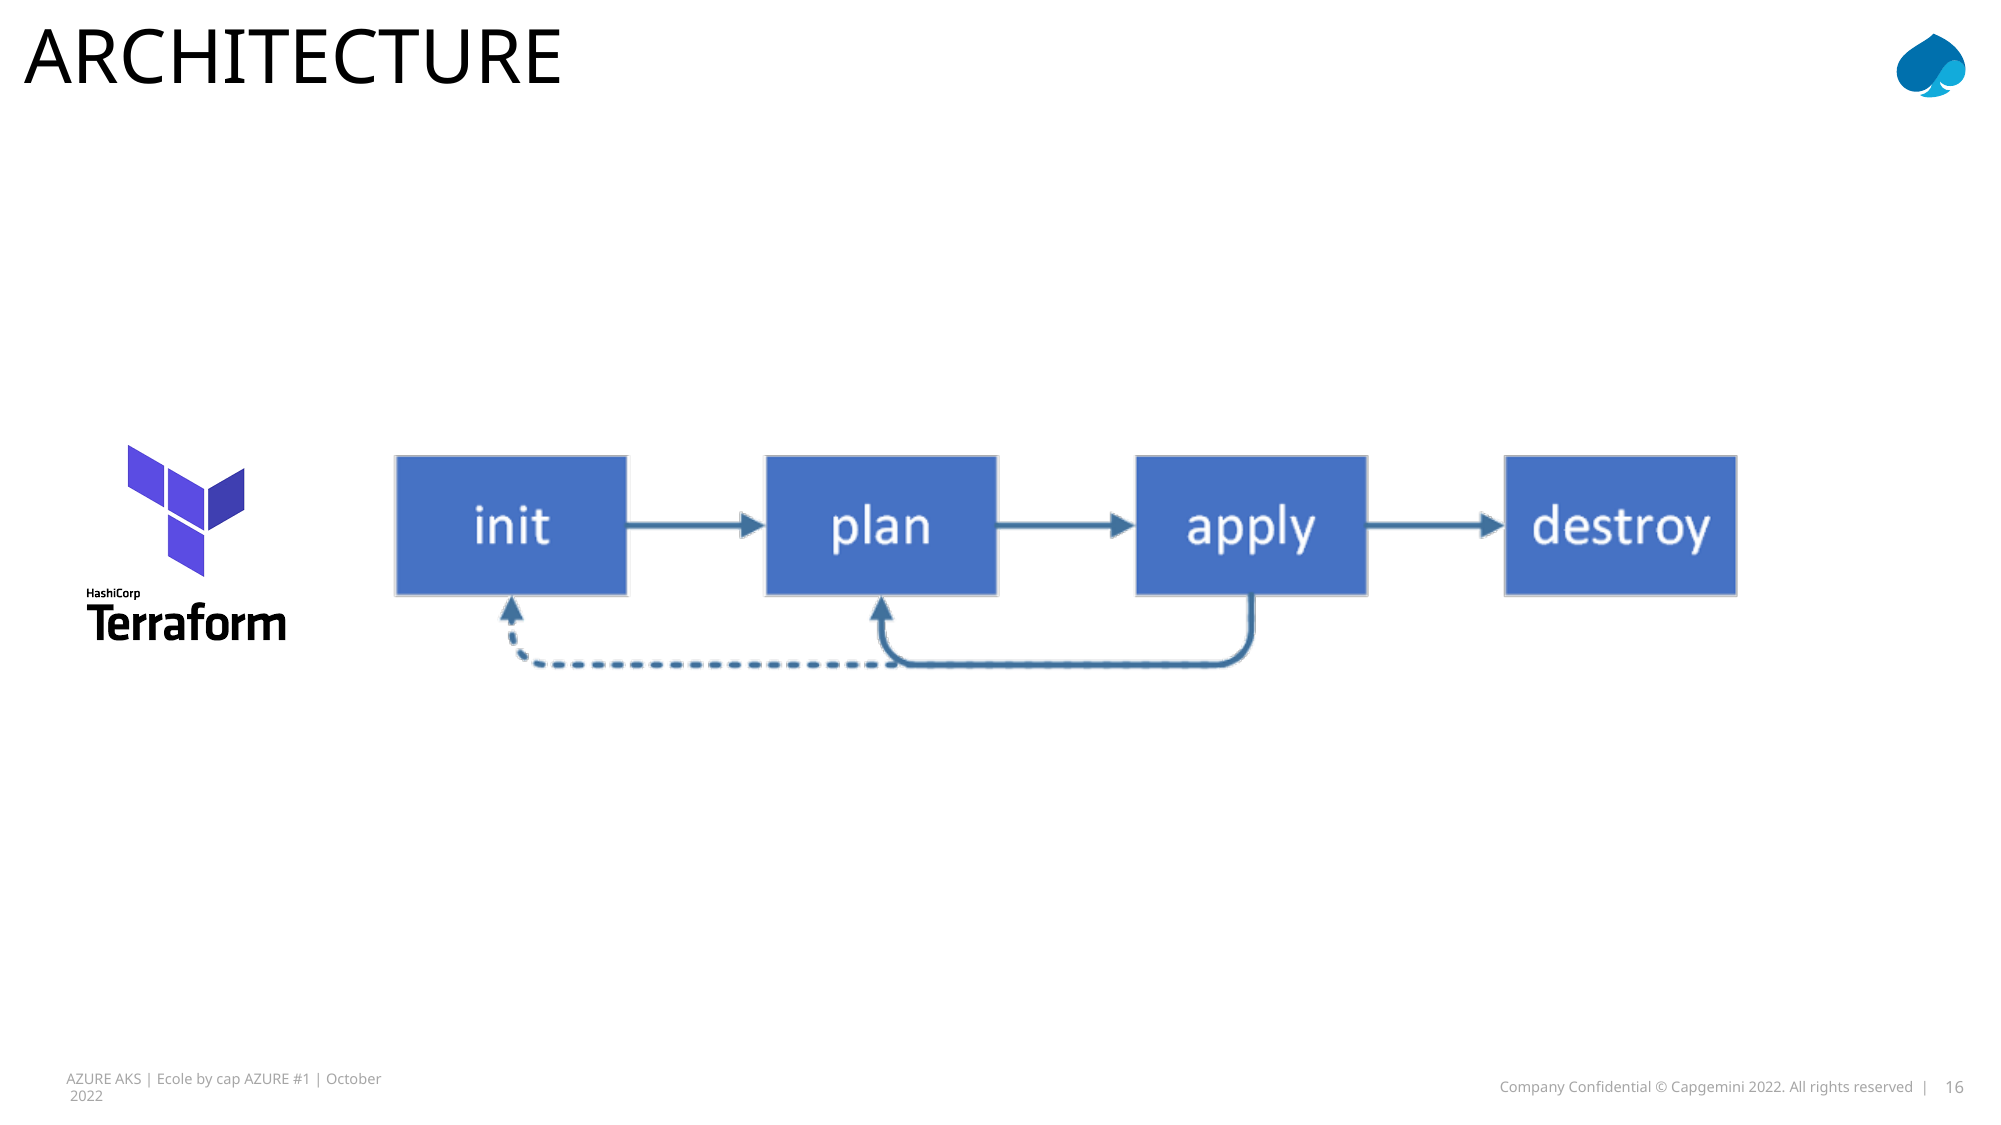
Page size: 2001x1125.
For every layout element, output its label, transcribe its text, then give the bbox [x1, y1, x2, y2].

title Architecture [24, 24, 1113, 100]
picture [385, 454, 1753, 671]
picture [78, 432, 302, 656]
